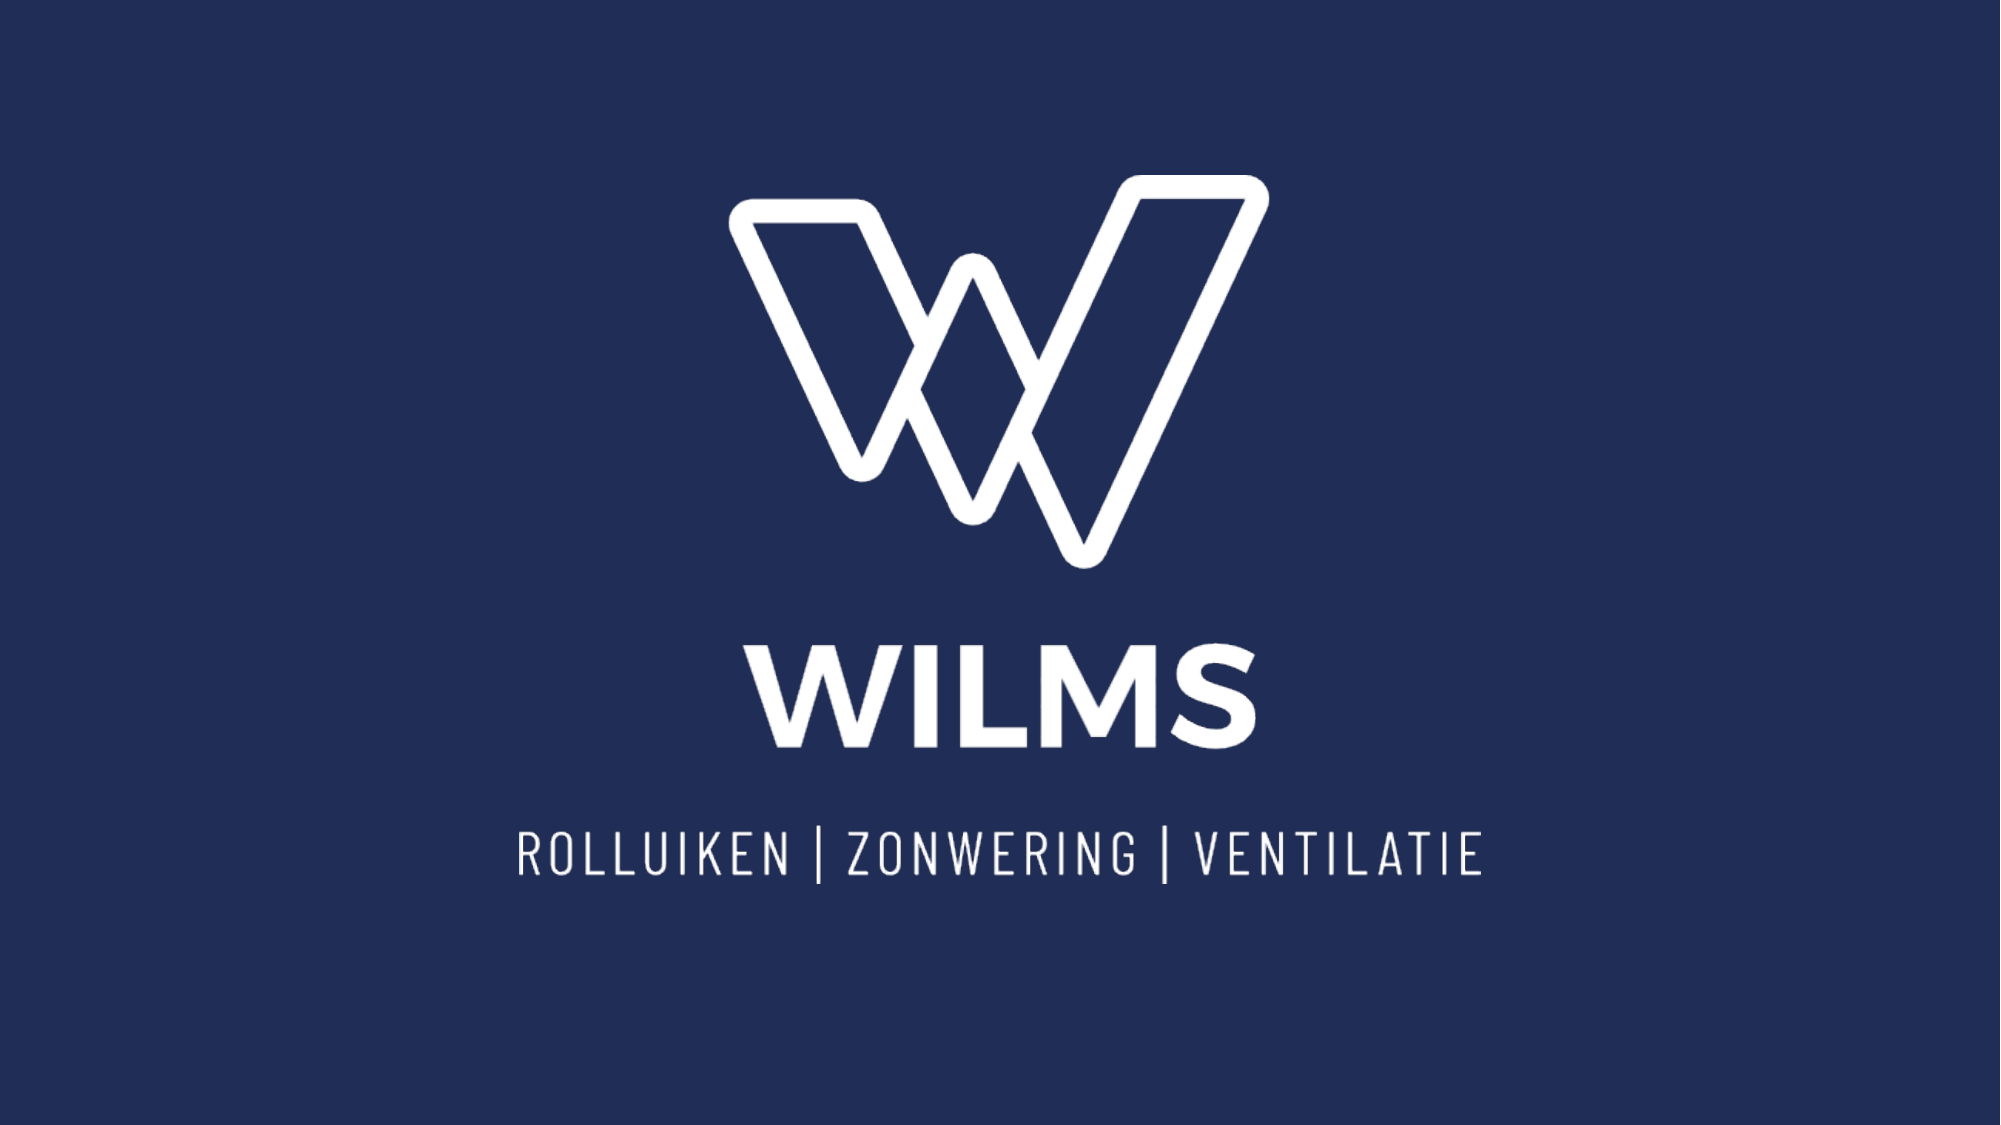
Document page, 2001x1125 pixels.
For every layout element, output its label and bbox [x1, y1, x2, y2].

picture [519, 175, 1481, 884]
